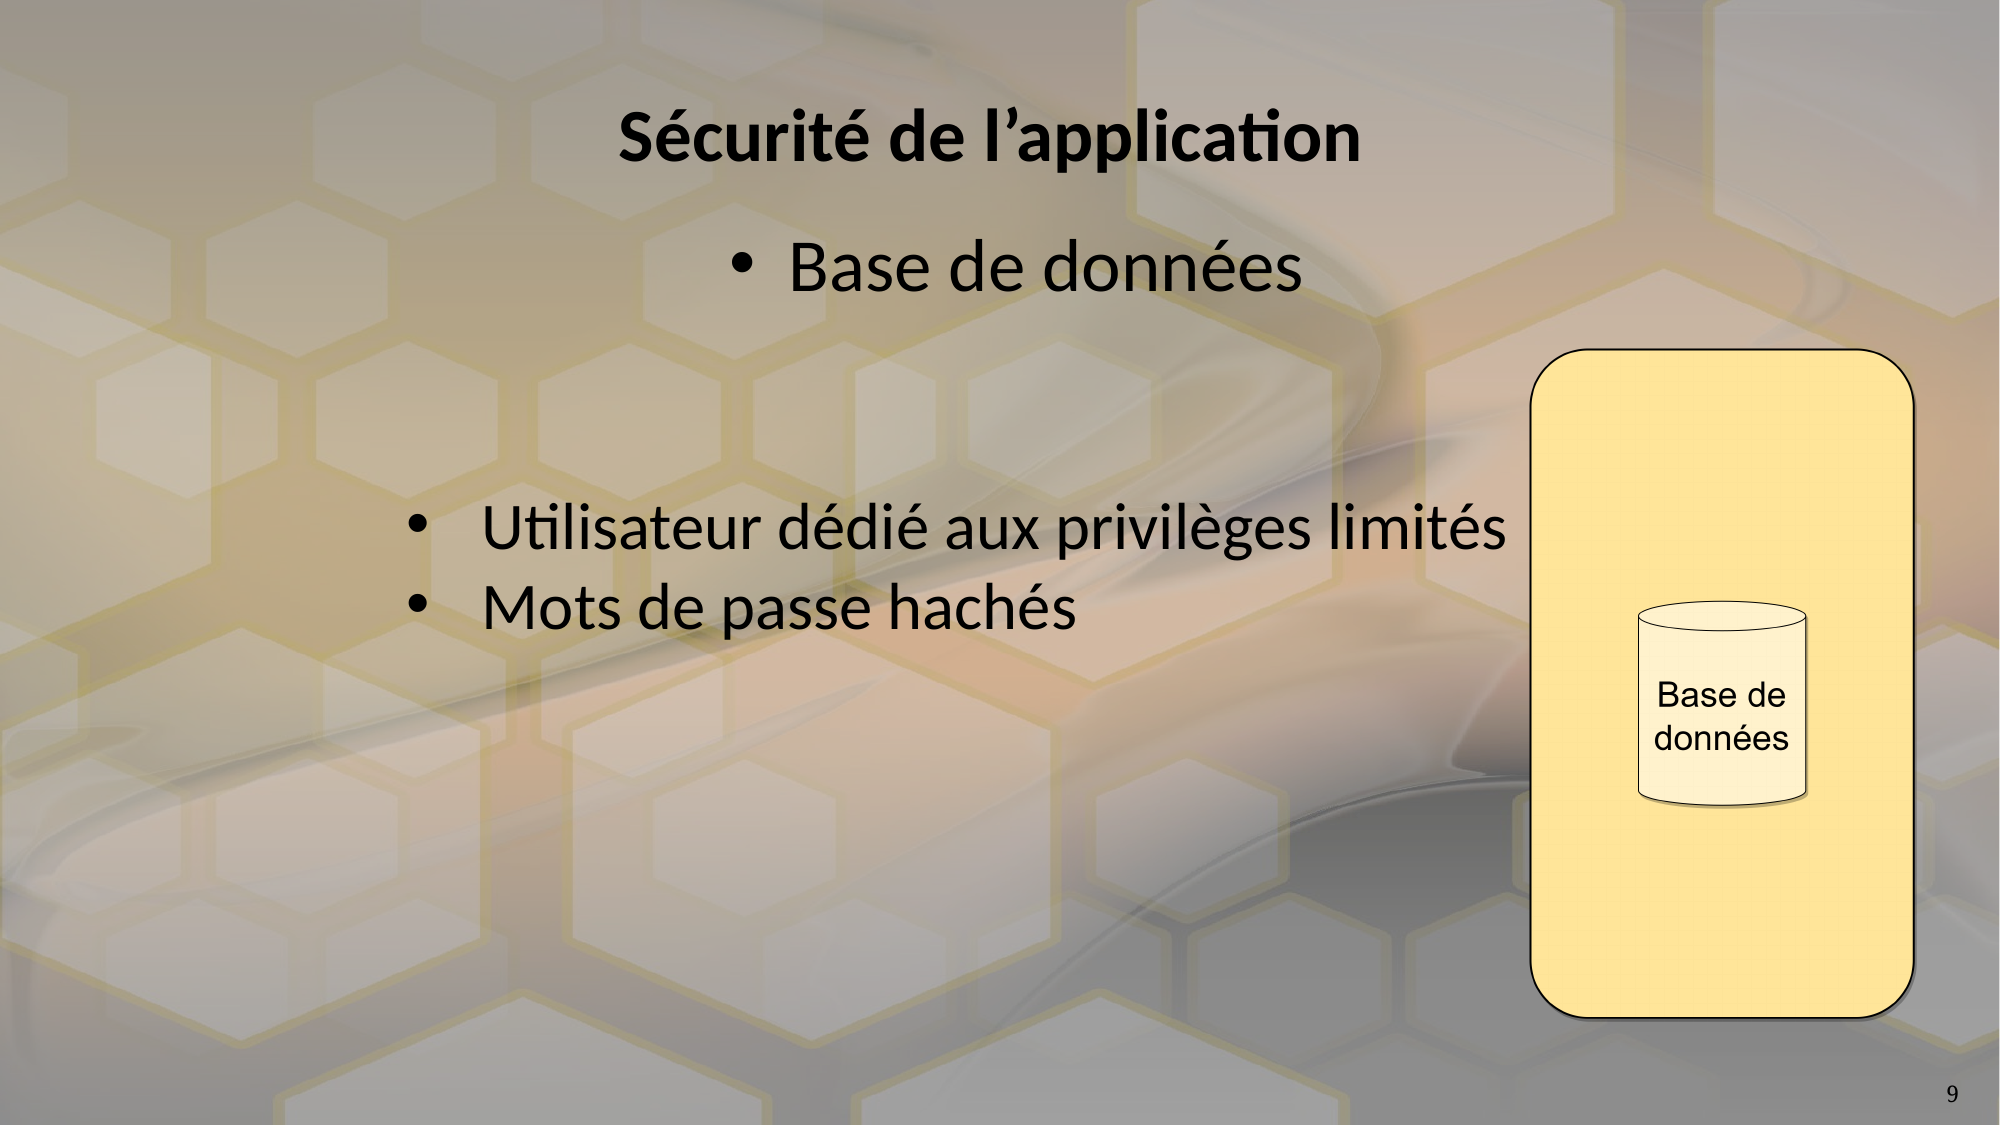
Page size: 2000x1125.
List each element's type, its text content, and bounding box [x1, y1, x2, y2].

text_box Utilisateur dédié aux privilèges limités Mots de passe hachés [392, 475, 1519, 650]
text_box Sécurité de l’application [604, 78, 1396, 184]
picture [1519, 337, 1927, 1032]
slide_number 9 [1507, 1065, 1975, 1125]
text_box Base de données [680, 208, 1320, 314]
